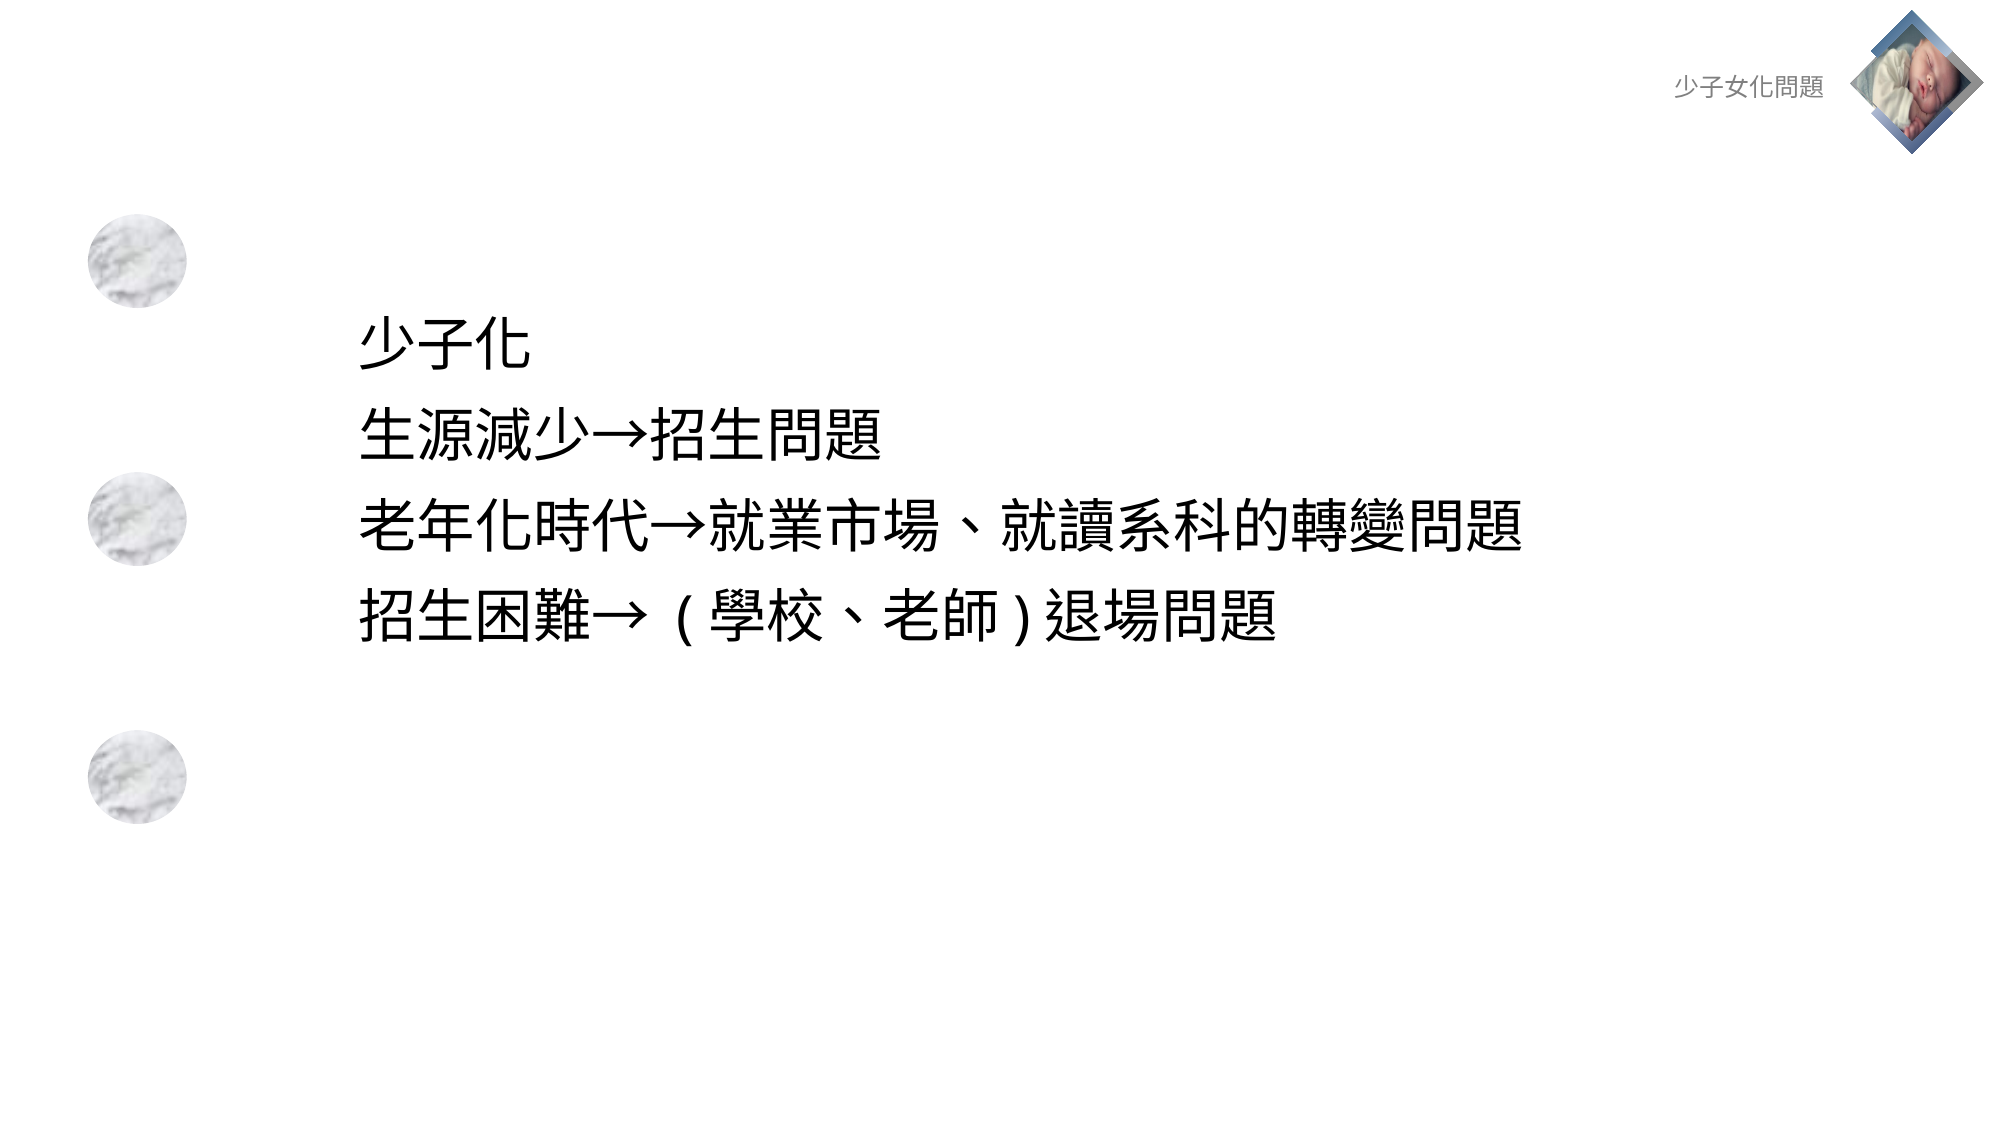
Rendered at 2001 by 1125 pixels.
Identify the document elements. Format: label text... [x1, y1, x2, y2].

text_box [1633, 20, 1974, 147]
list 少子化 生源減少→招生問題 老年化時代→就業市場、就讀系科的轉變問題 招生困難→ (學校、老師)退場問題 [343, 300, 1657, 825]
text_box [87, 214, 187, 824]
